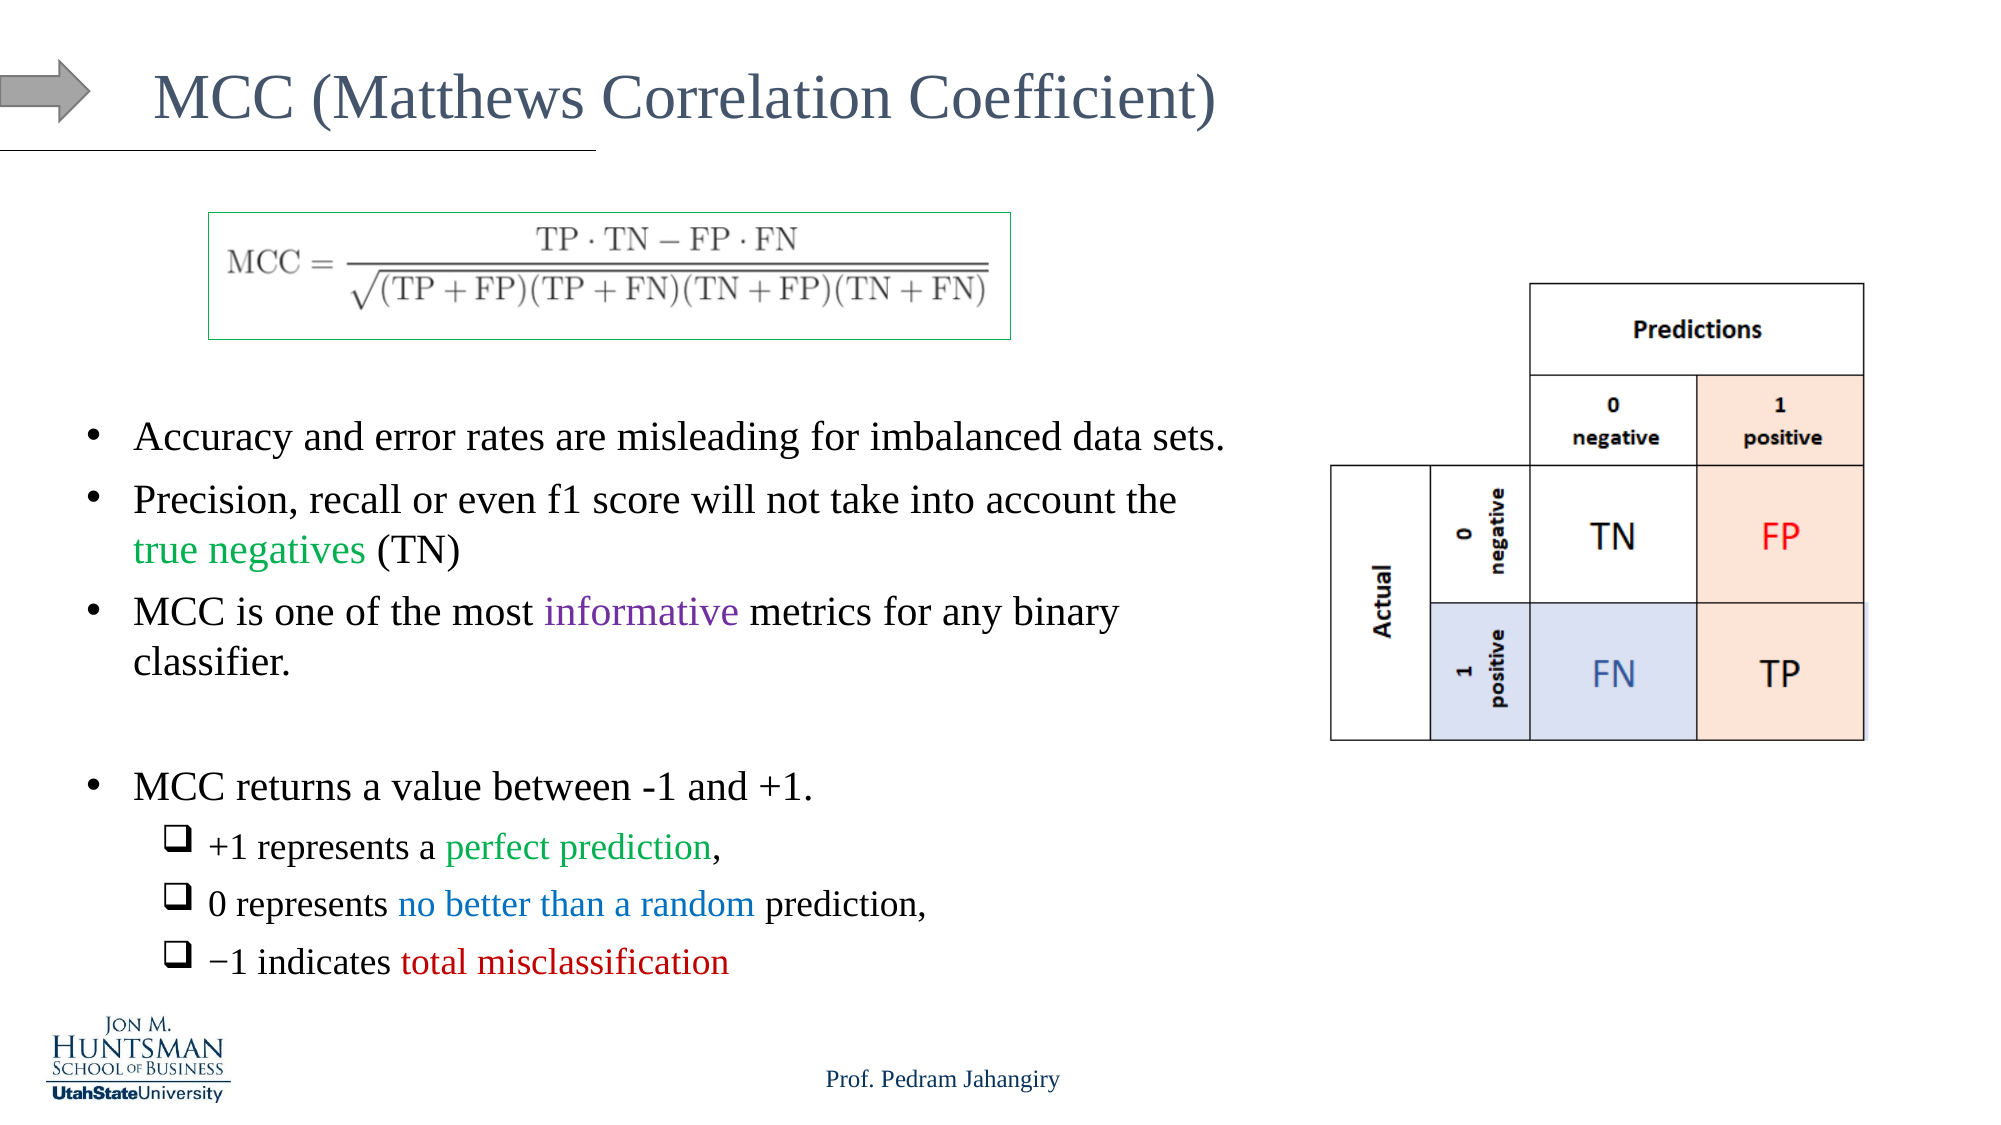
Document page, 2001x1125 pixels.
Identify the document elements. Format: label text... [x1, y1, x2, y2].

picture [1294, 275, 1869, 741]
text_box MCC (Matthews Correlation Coefficient) [138, 17, 1392, 141]
picture [208, 212, 1010, 340]
text_box Accuracy and error rates are misleading for imbalanced data sets. Precision, recall or even f1 score will not take into account the true negatives (TN) MCC is one of the most informative metrics for any binary classifier. MCC returns a value between -1 and +1. +1 represents a perfect prediction, 0 represents no better than a random prediction, −1 indicates total misclassification [71, 401, 1243, 989]
picture [44, 1009, 232, 1103]
text_box [0, 58, 91, 124]
